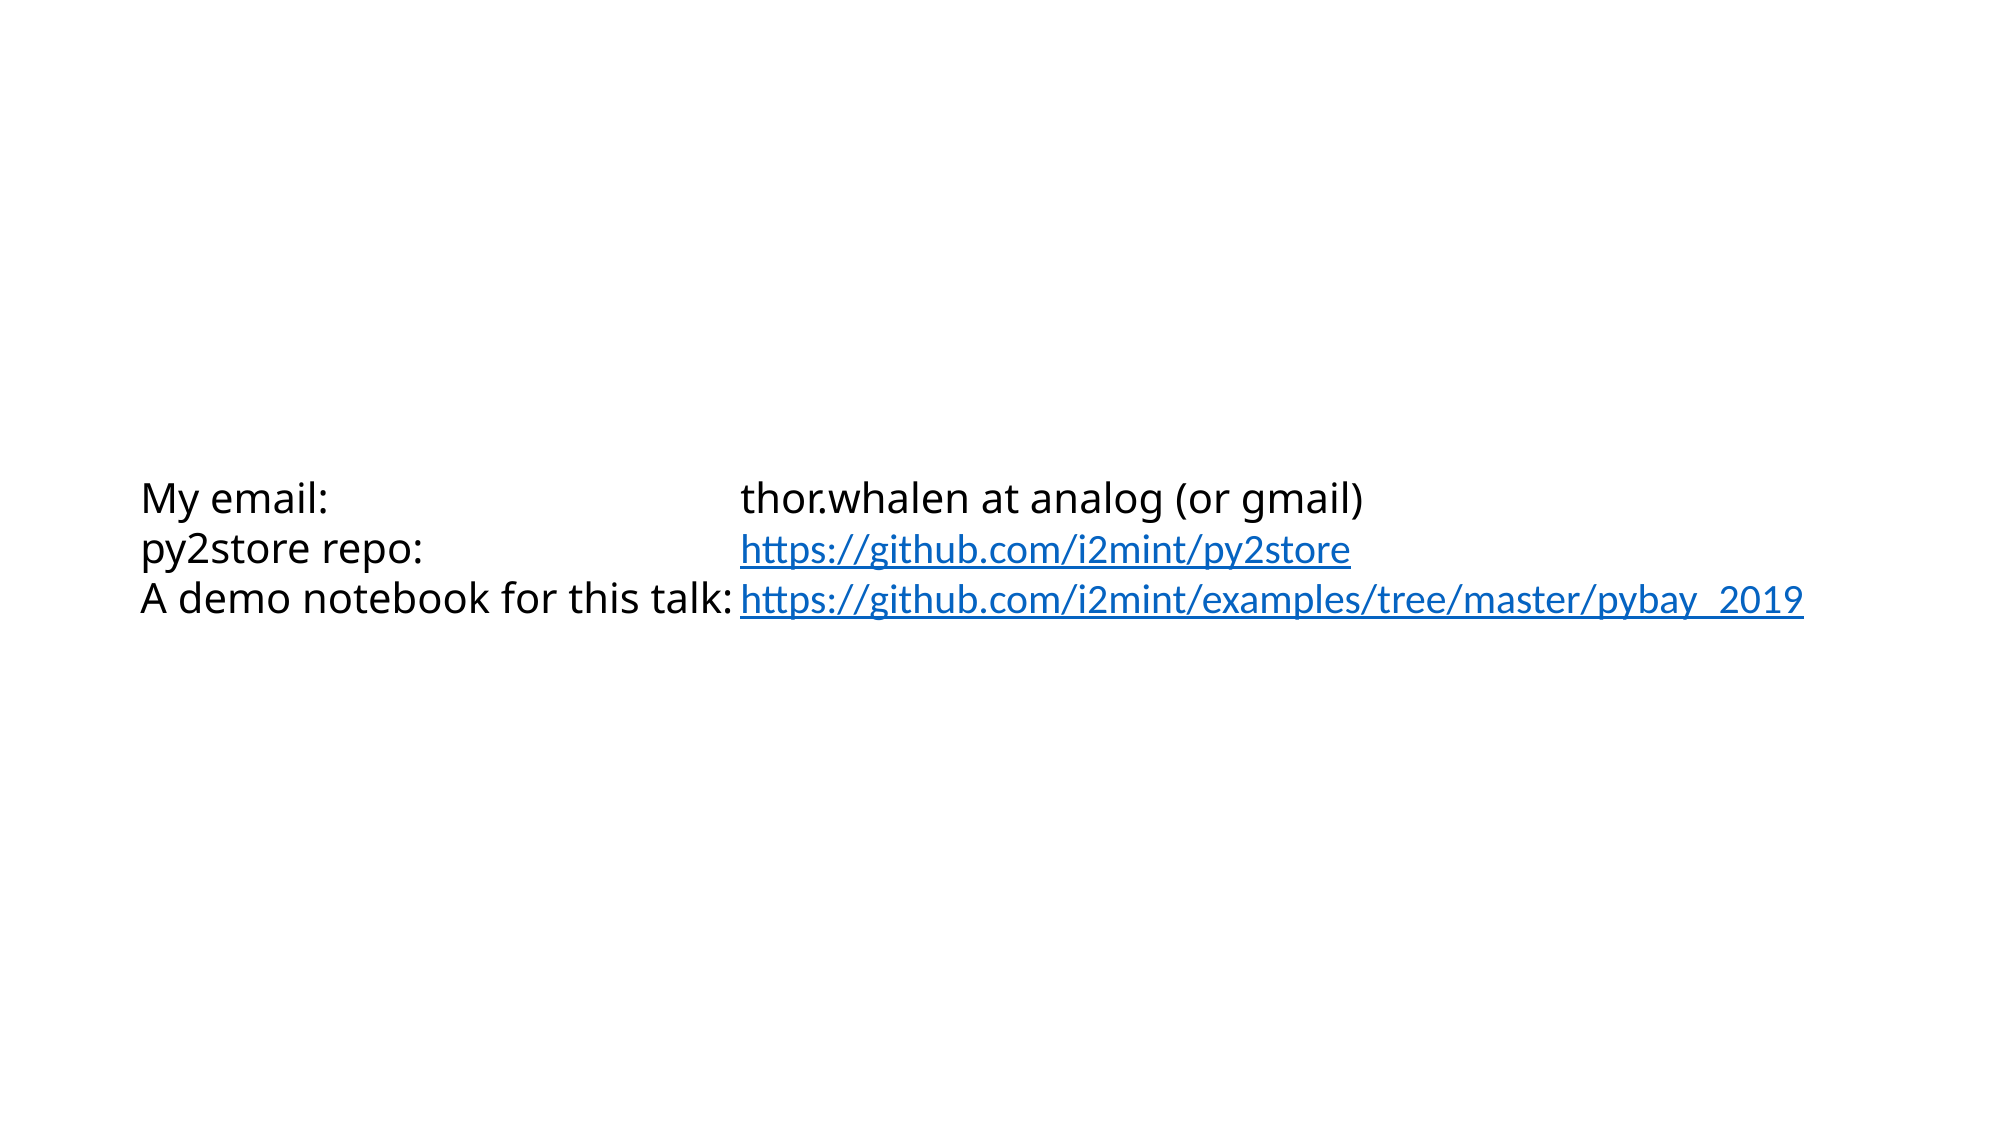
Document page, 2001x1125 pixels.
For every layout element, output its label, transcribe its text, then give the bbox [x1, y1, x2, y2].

text_box My email: thor.whalen at analog (or gmail) py2store repo: https://github.com/i2mint/py2store A demo notebook for this talk: https://github.com/i2mint/examples/tree/master/pybay_2019 [125, 464, 1820, 630]
